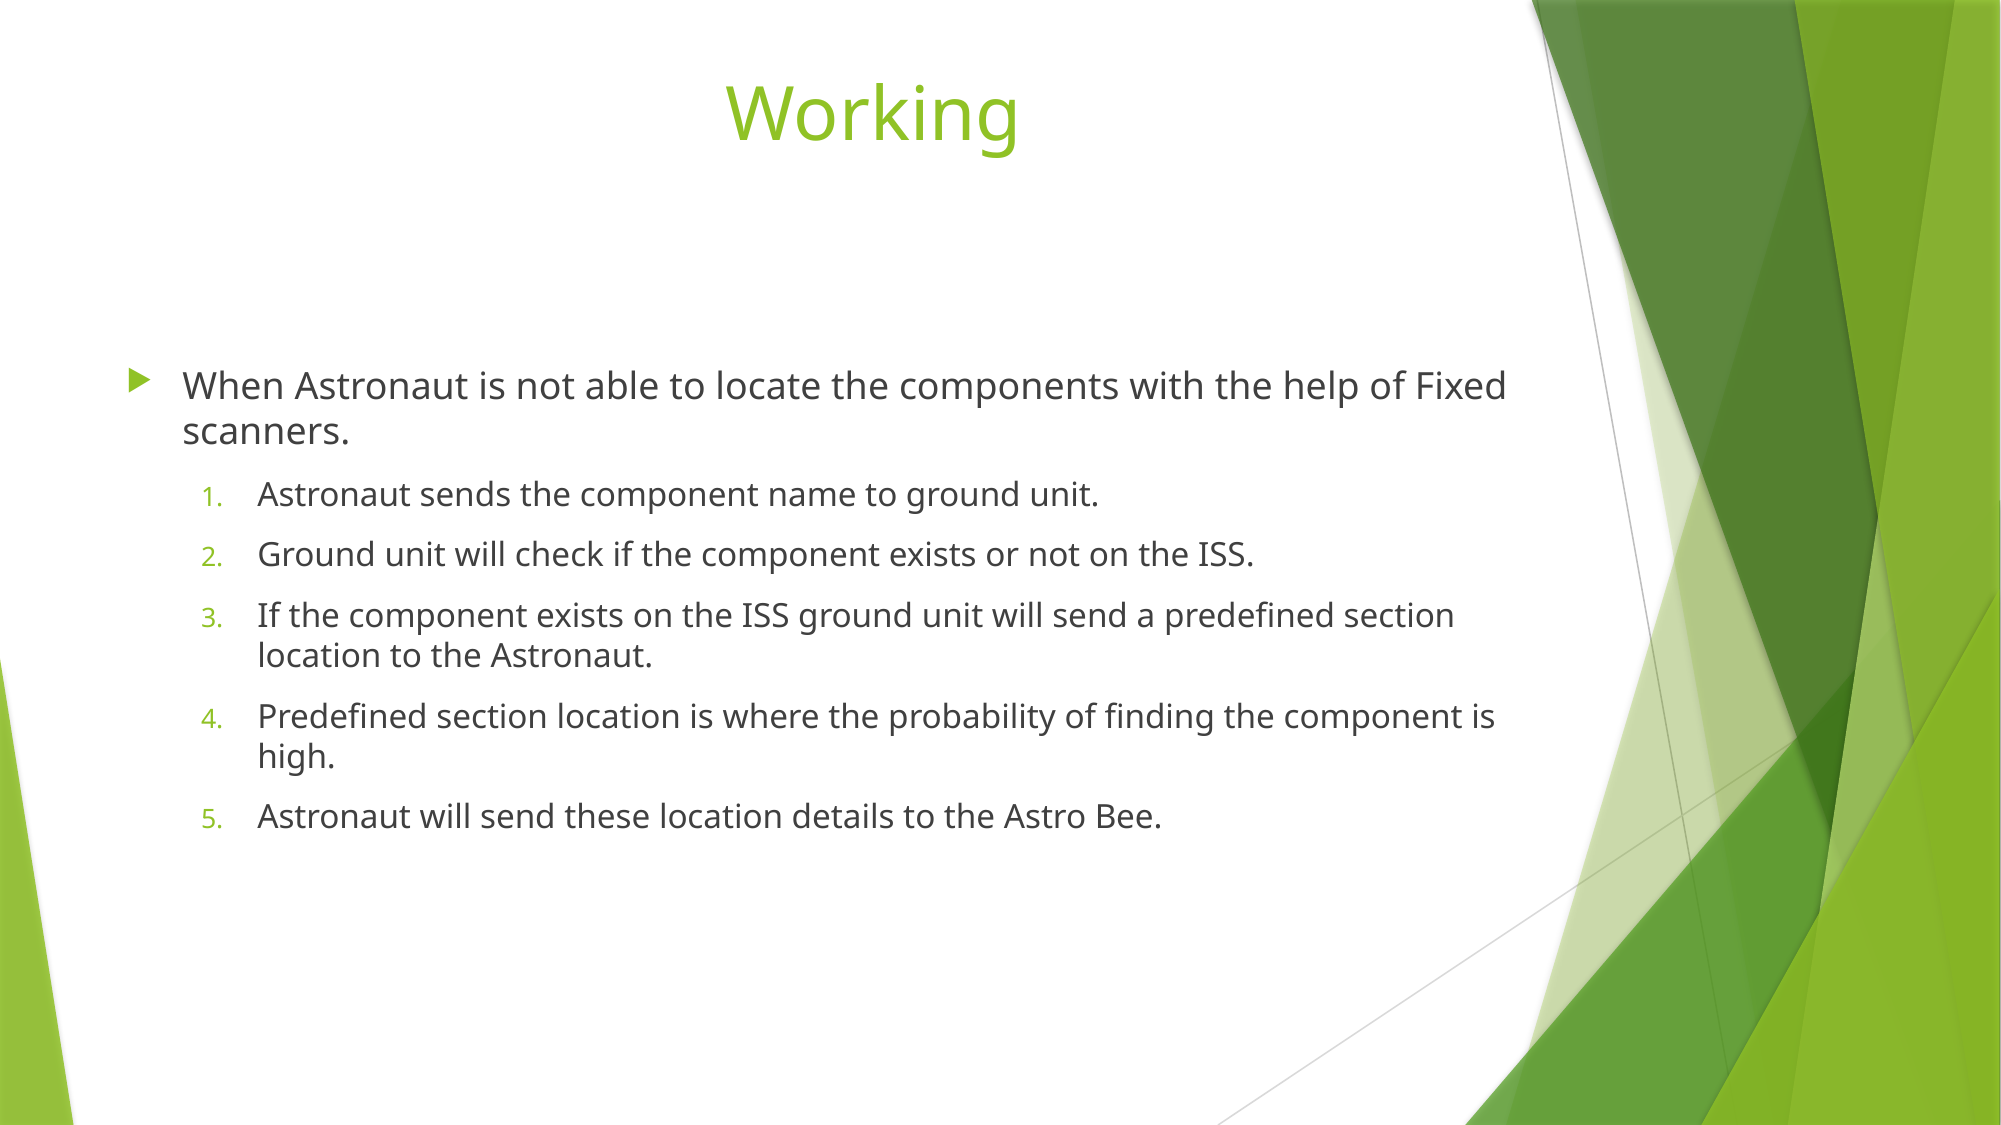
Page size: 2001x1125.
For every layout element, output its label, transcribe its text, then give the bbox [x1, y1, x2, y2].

list When Astronaut is not able to locate the components with the help of Fixed scanners. Astronaut sends the component name to ground unit. Ground unit will check if the component exists or not on the ISS. If the component exists on the ISS ground unit will send a predefined section location to the Astronaut. Predefined section location is where the probability of finding the component is high. Astronaut will send these location details to the Astro Bee. [111, 354, 1549, 992]
title Working [628, 57, 1139, 179]
